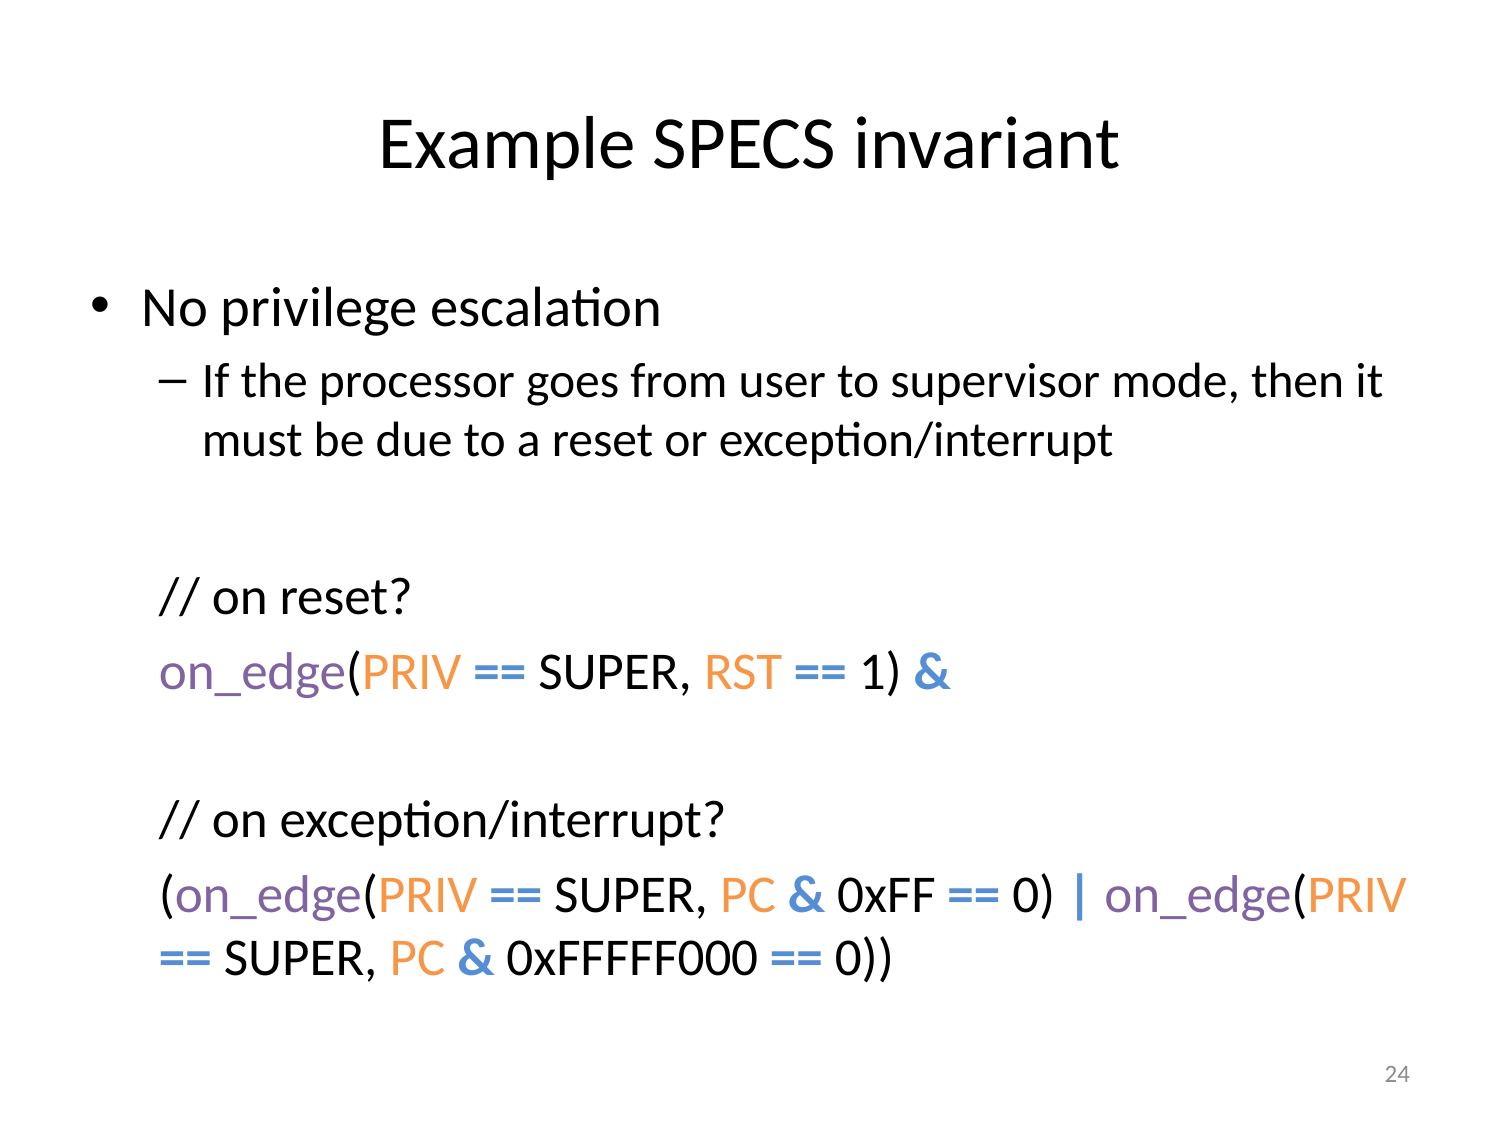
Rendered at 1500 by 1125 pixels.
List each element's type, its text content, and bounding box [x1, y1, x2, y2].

slide_number 24 [1074, 1042, 1425, 1103]
list No privilege escalation If the processor goes from user to supervisor mode, then it must be due to a reset or exception/interrupt // on reset? on_edge(PRIV == SUPER, RST == 1) & // on exception/interrupt? (on_edge(PRIV == SUPER, PC & 0xFF == 0) | on_edge(PRIV == SUPER, PC & 0xFFFFF000 == 0)) [75, 262, 1425, 1005]
title Example SPECS invariant [75, 45, 1425, 233]
